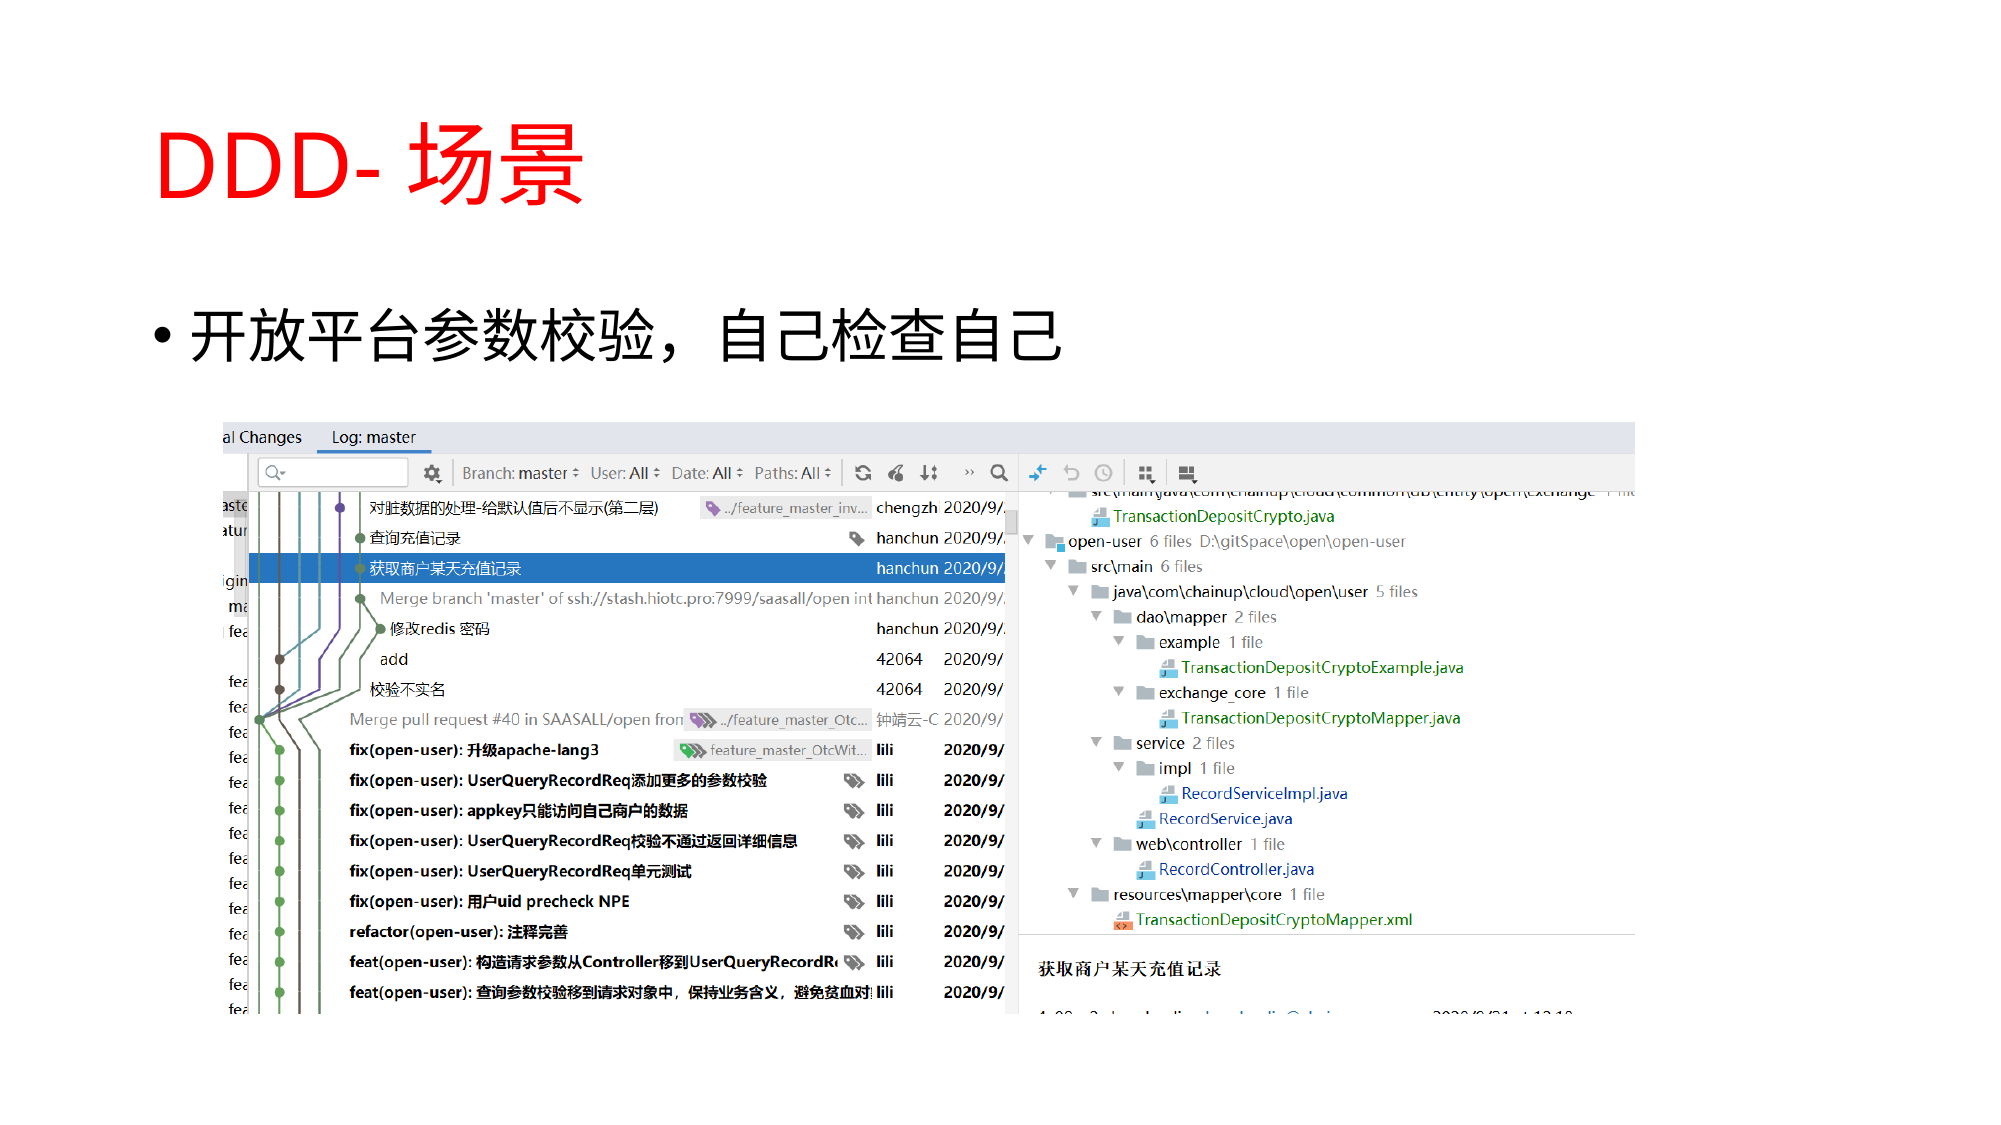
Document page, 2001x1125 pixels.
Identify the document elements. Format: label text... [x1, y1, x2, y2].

list 开放平台参数校验，自己检查自己 [137, 299, 1863, 1014]
picture [223, 422, 1635, 1014]
title DDD-场景 [137, 59, 1863, 278]
